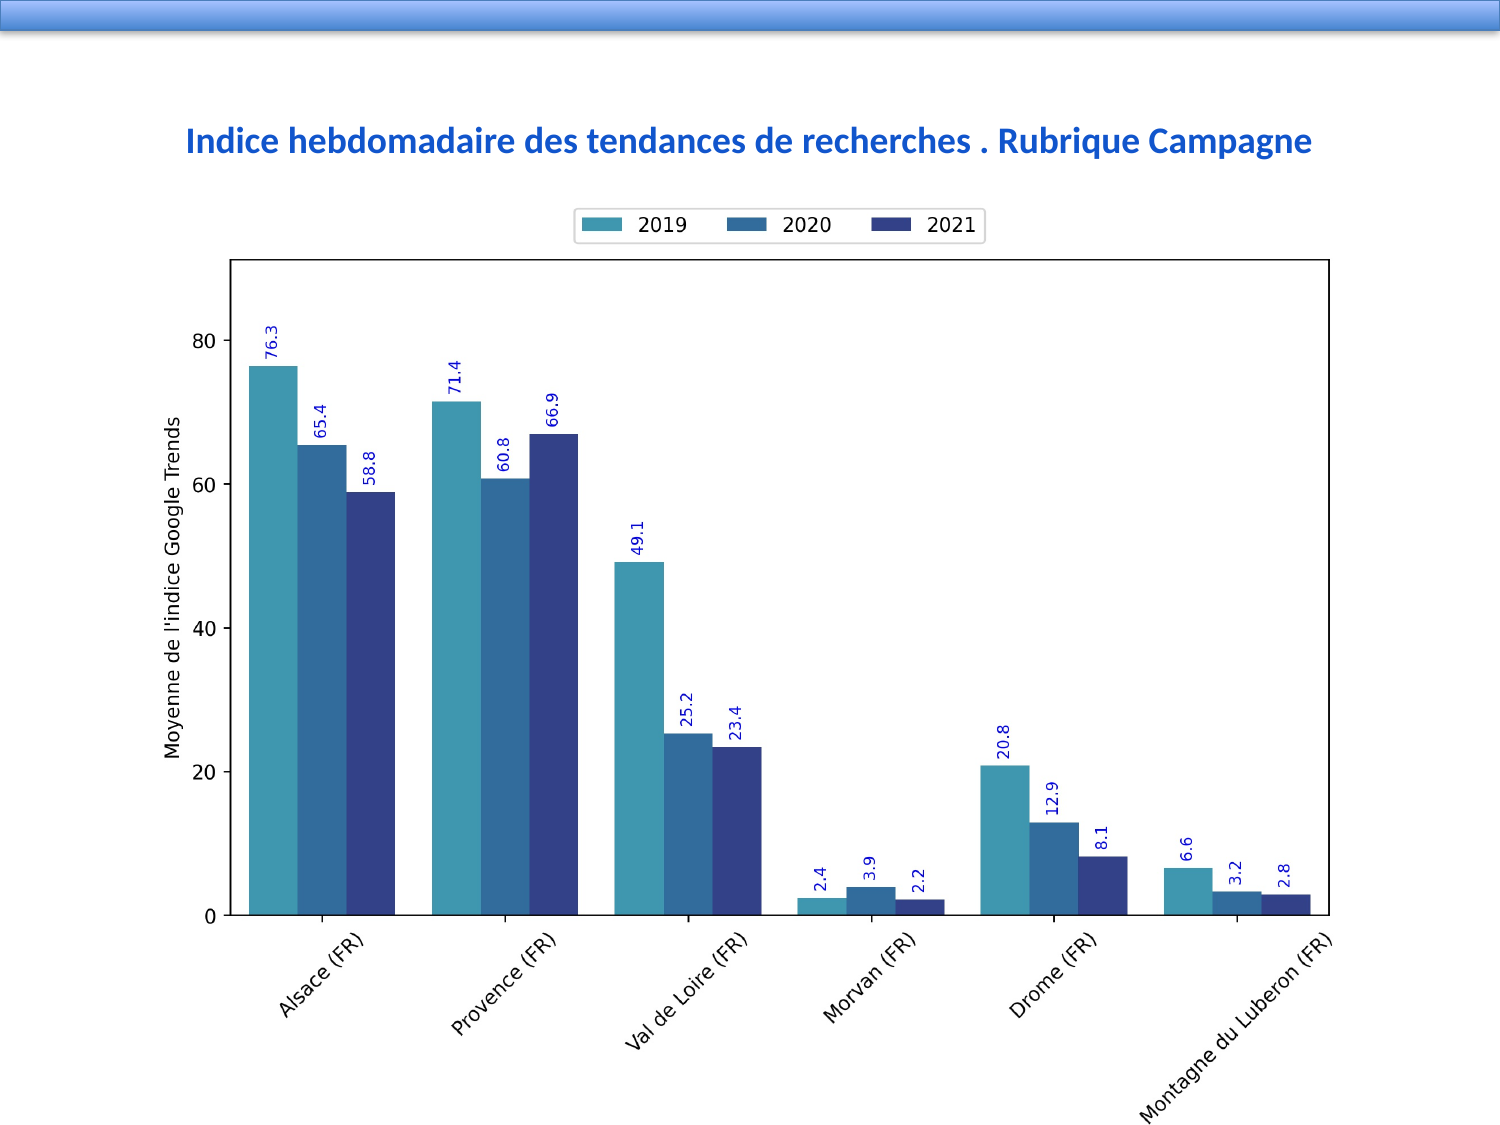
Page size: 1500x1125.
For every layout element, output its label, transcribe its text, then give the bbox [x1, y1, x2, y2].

text_box [0, 0, 1500, 31]
title Indice hebdomadaire des tendances de recherches . Rubrique Campagne [75, 45, 1425, 233]
picture [149, 194, 1351, 1125]
